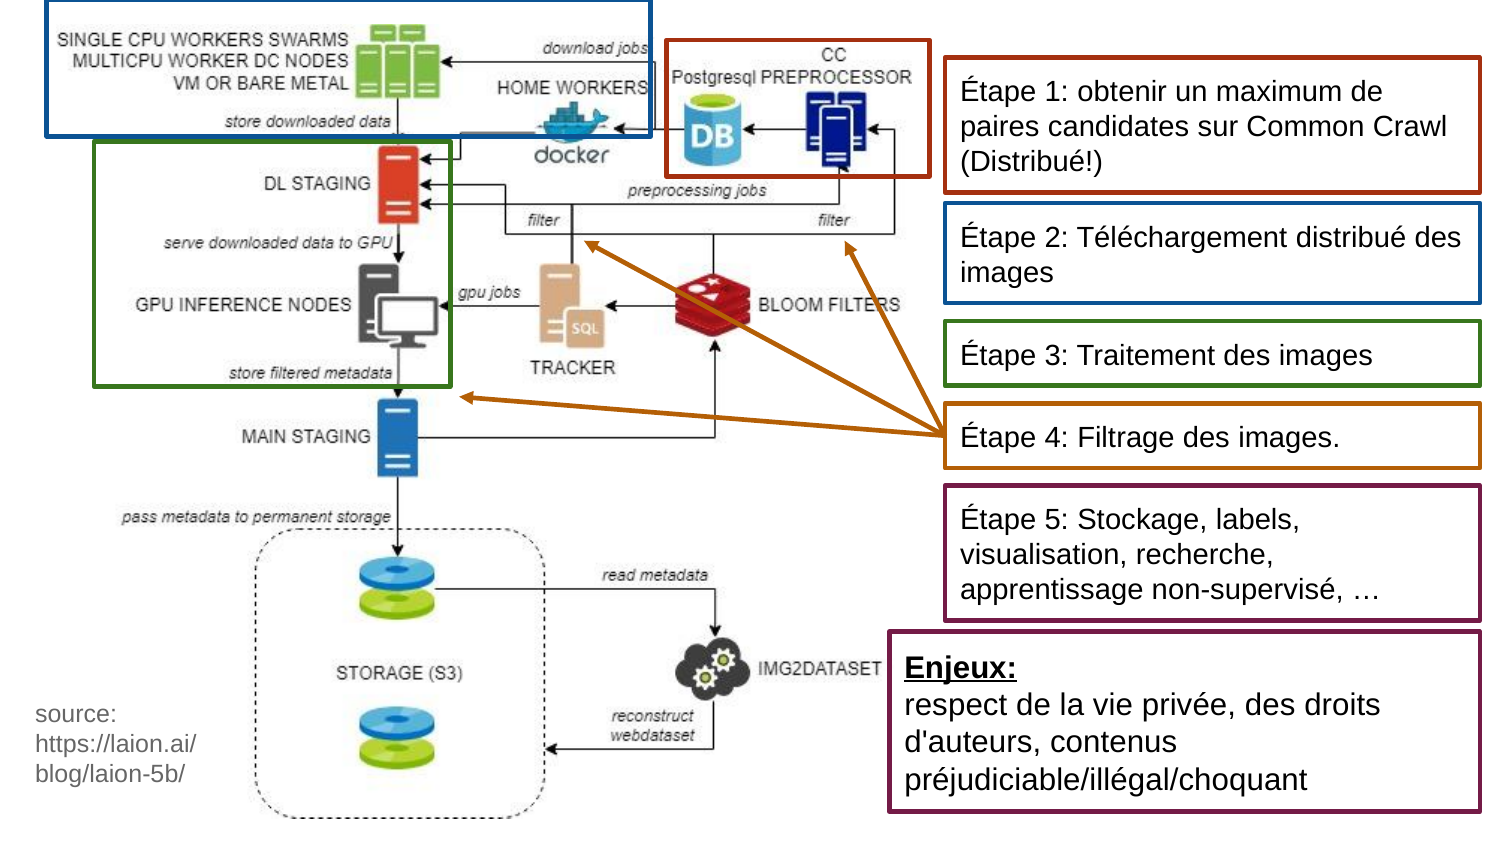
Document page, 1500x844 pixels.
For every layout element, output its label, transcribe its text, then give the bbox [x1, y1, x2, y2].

text_box Étape 2: Téléchargement distribué des images [945, 203, 1480, 303]
text_box source: https://laion.ai/blog/laion-5b/ [20, 682, 51, 803]
text_box Étape 5: Stockage, labels, visualisation, recherche, apprentissage non-supervisé, … [945, 485, 1480, 621]
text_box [458, 396, 578, 437]
text_box [46, 0, 651, 137]
picture [56, 24, 912, 819]
text_box Étape 4: Filtrage des images. [945, 403, 1480, 469]
text_box [918, 40, 930, 177]
text_box Étape 1: obtenir un maximum de paires candidates sur Common Crawl (Distribué!) [945, 57, 1480, 193]
text_box Enjeux: respect de la vie privée, des droits d'auteurs, contenus préjudiciable/illégal/choquant [918, 631, 1480, 812]
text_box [583, 240, 946, 437]
text_box Étape 3: Traitement des images [952, 320, 1480, 386]
